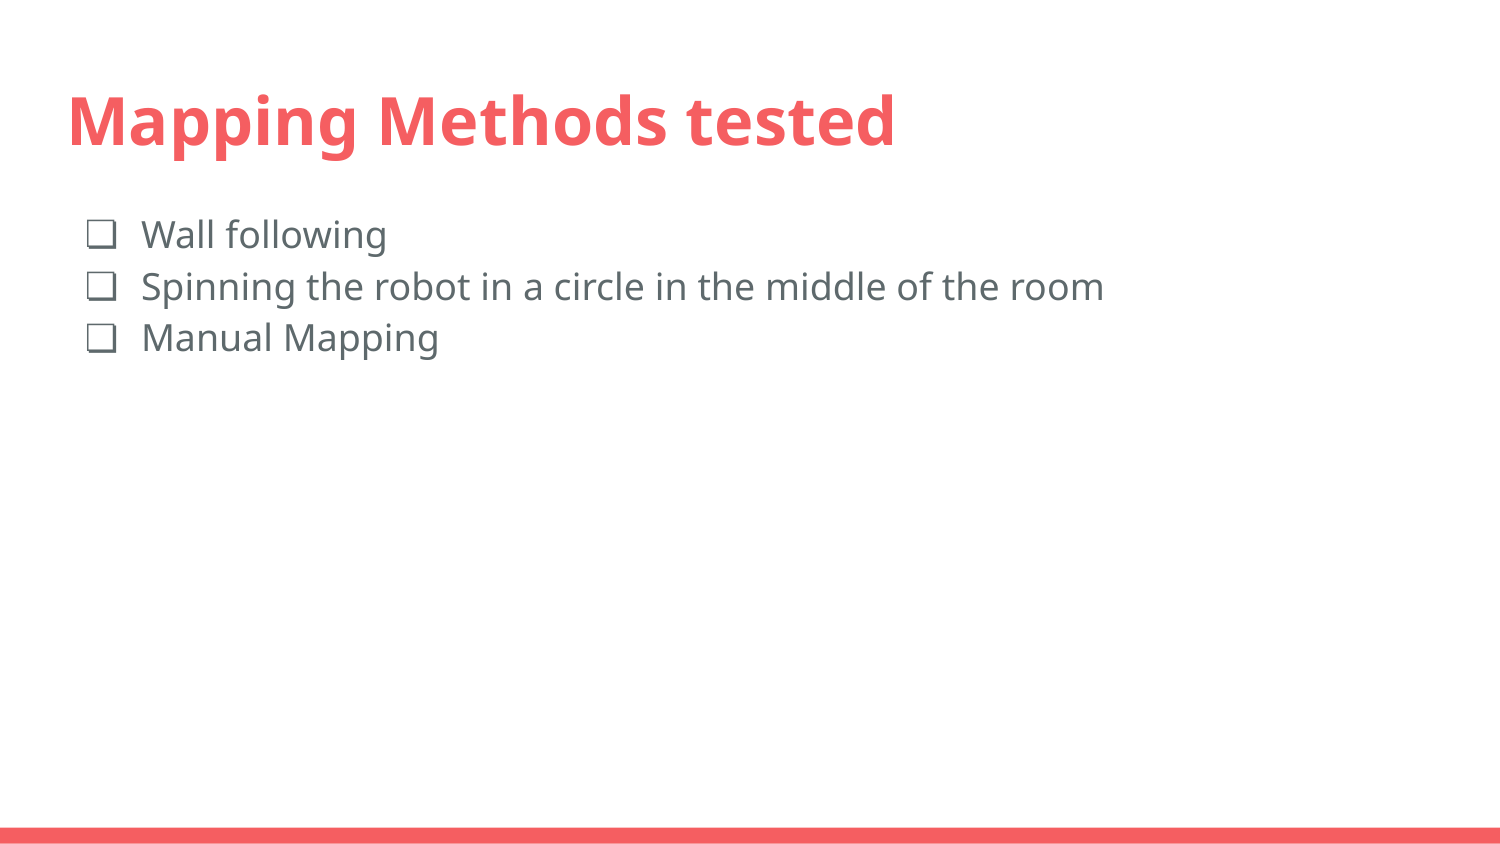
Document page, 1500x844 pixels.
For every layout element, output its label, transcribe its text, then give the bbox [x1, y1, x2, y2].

title Mapping Methods tested [51, 64, 1449, 167]
list Wall following Spinning the robot in a circle in the middle of the room Manual Mapping [51, 189, 1449, 750]
